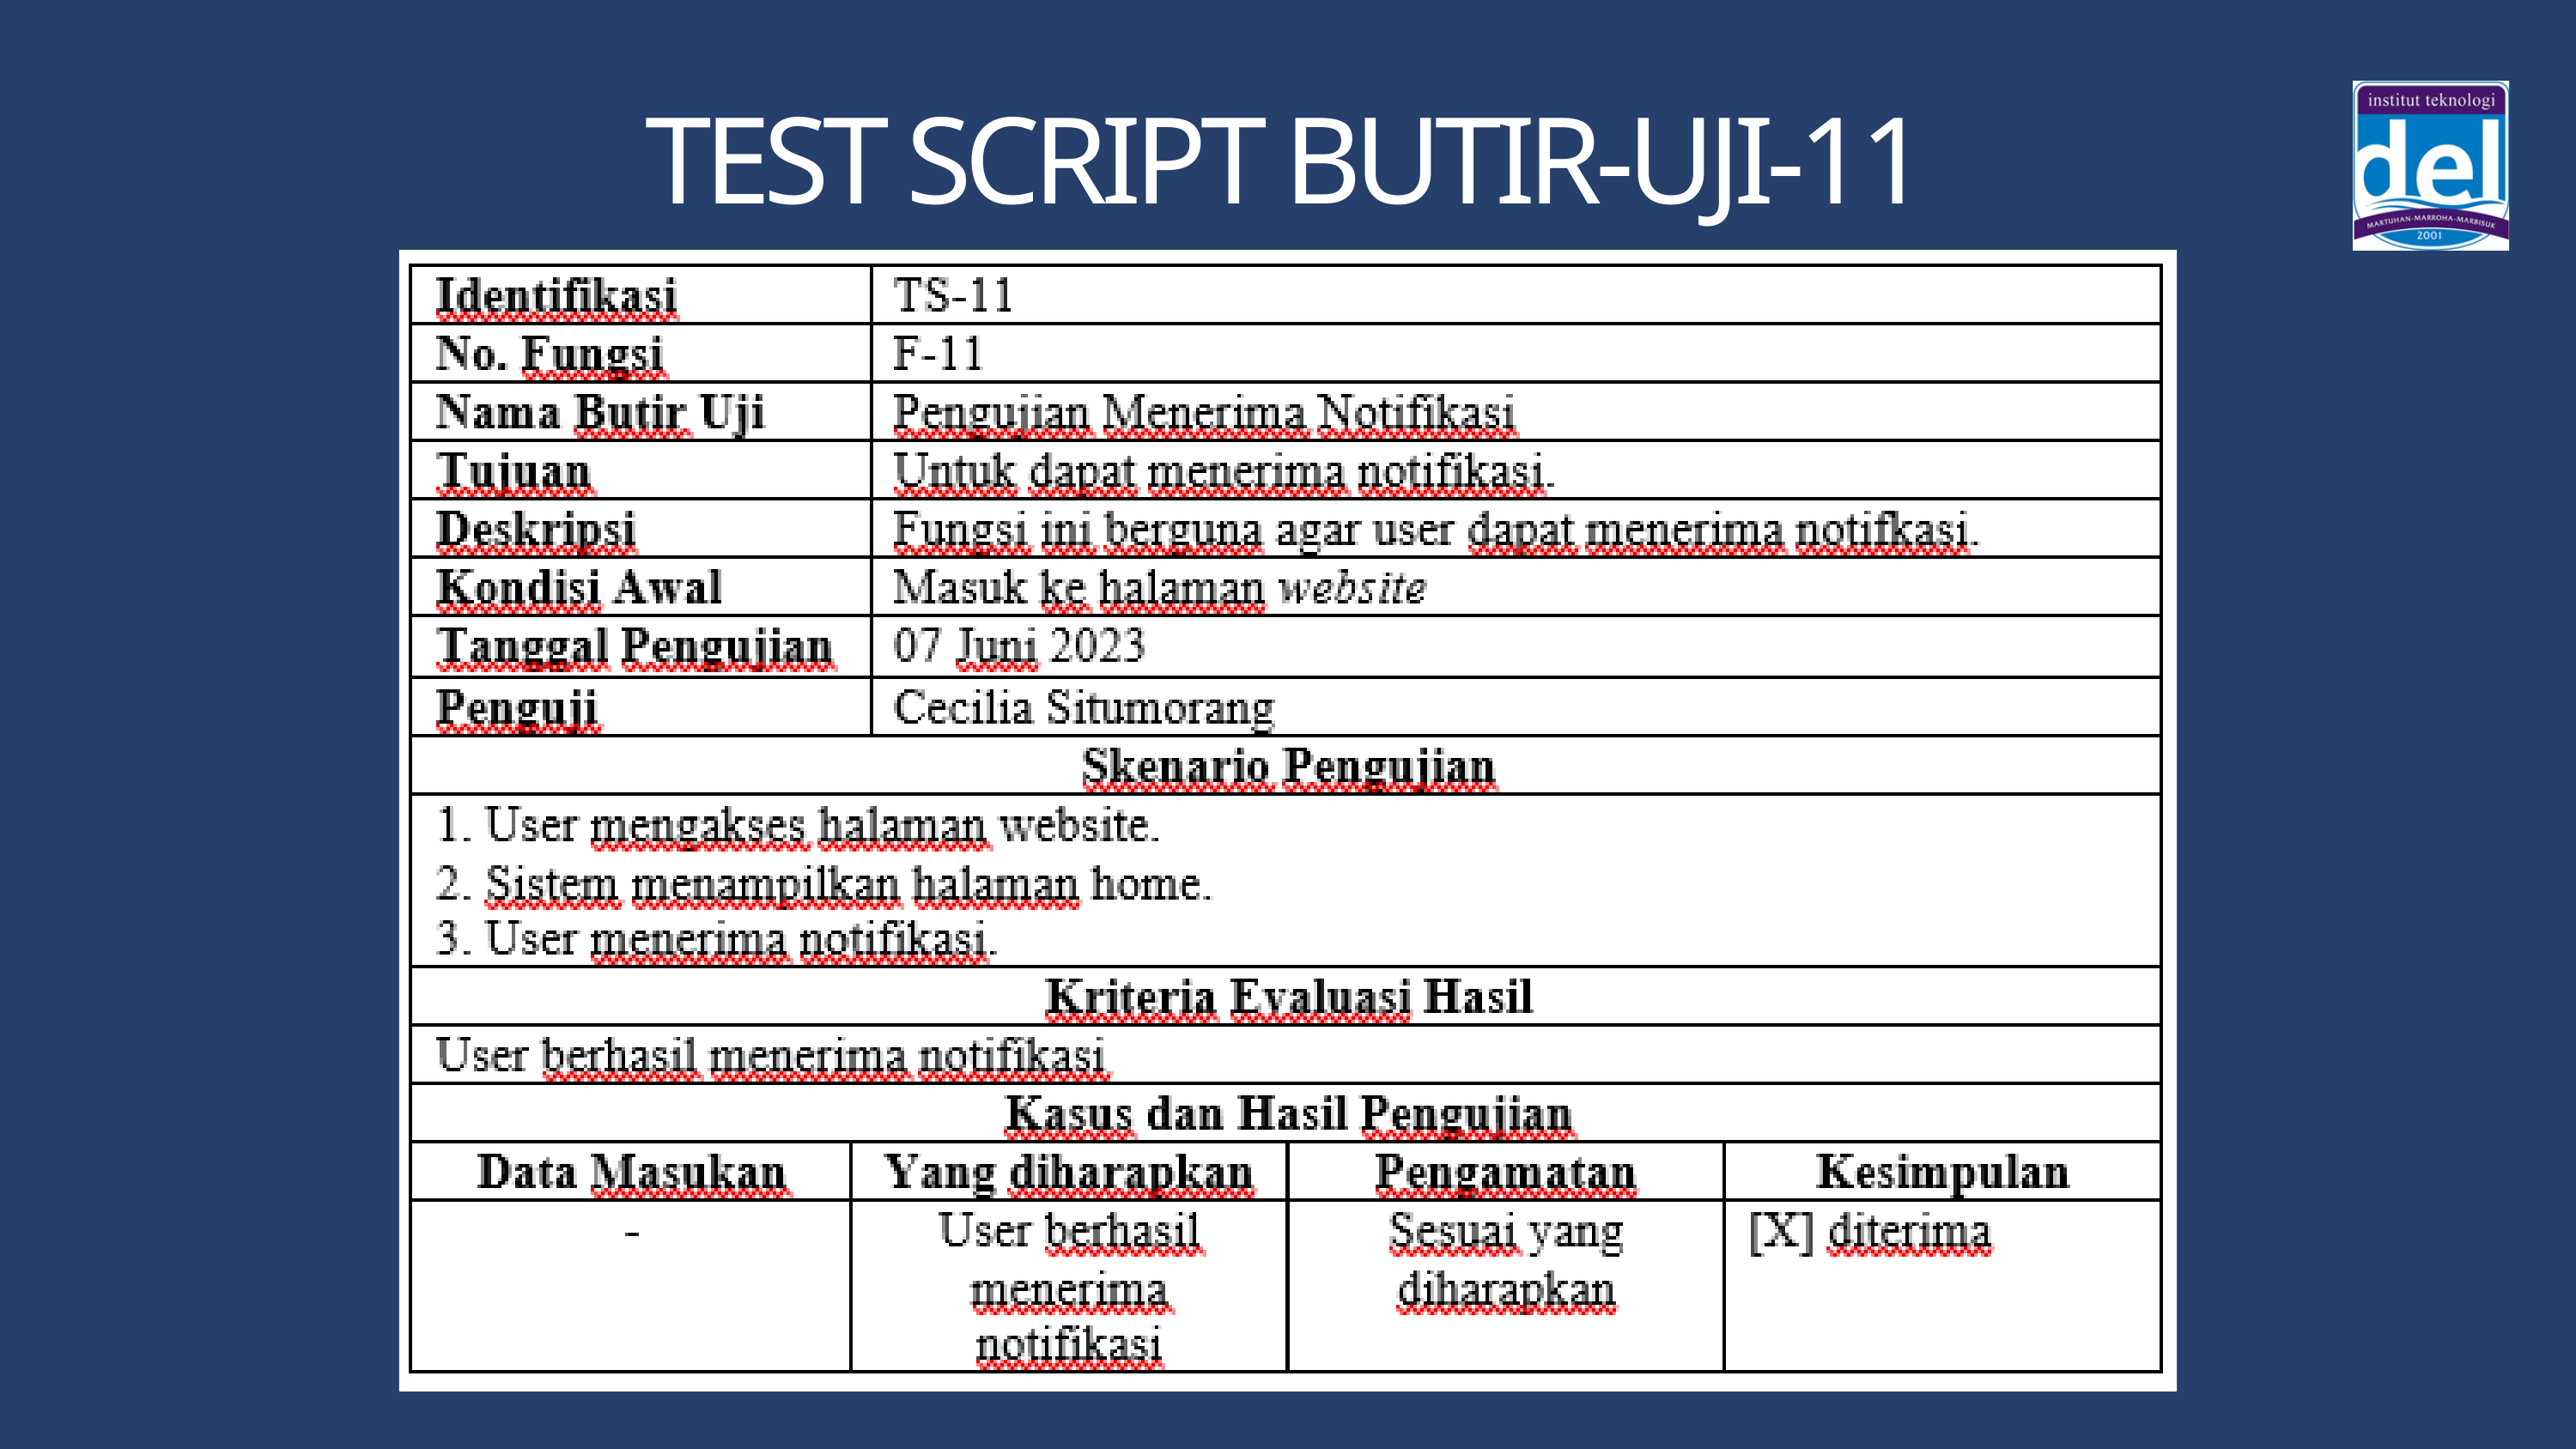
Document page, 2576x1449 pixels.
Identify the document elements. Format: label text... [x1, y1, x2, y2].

text_box TEST SCRIPT BUTIR-UJI-11 [232, 118, 2342, 228]
text_box [2353, 81, 2510, 251]
text_box [398, 250, 2178, 1391]
